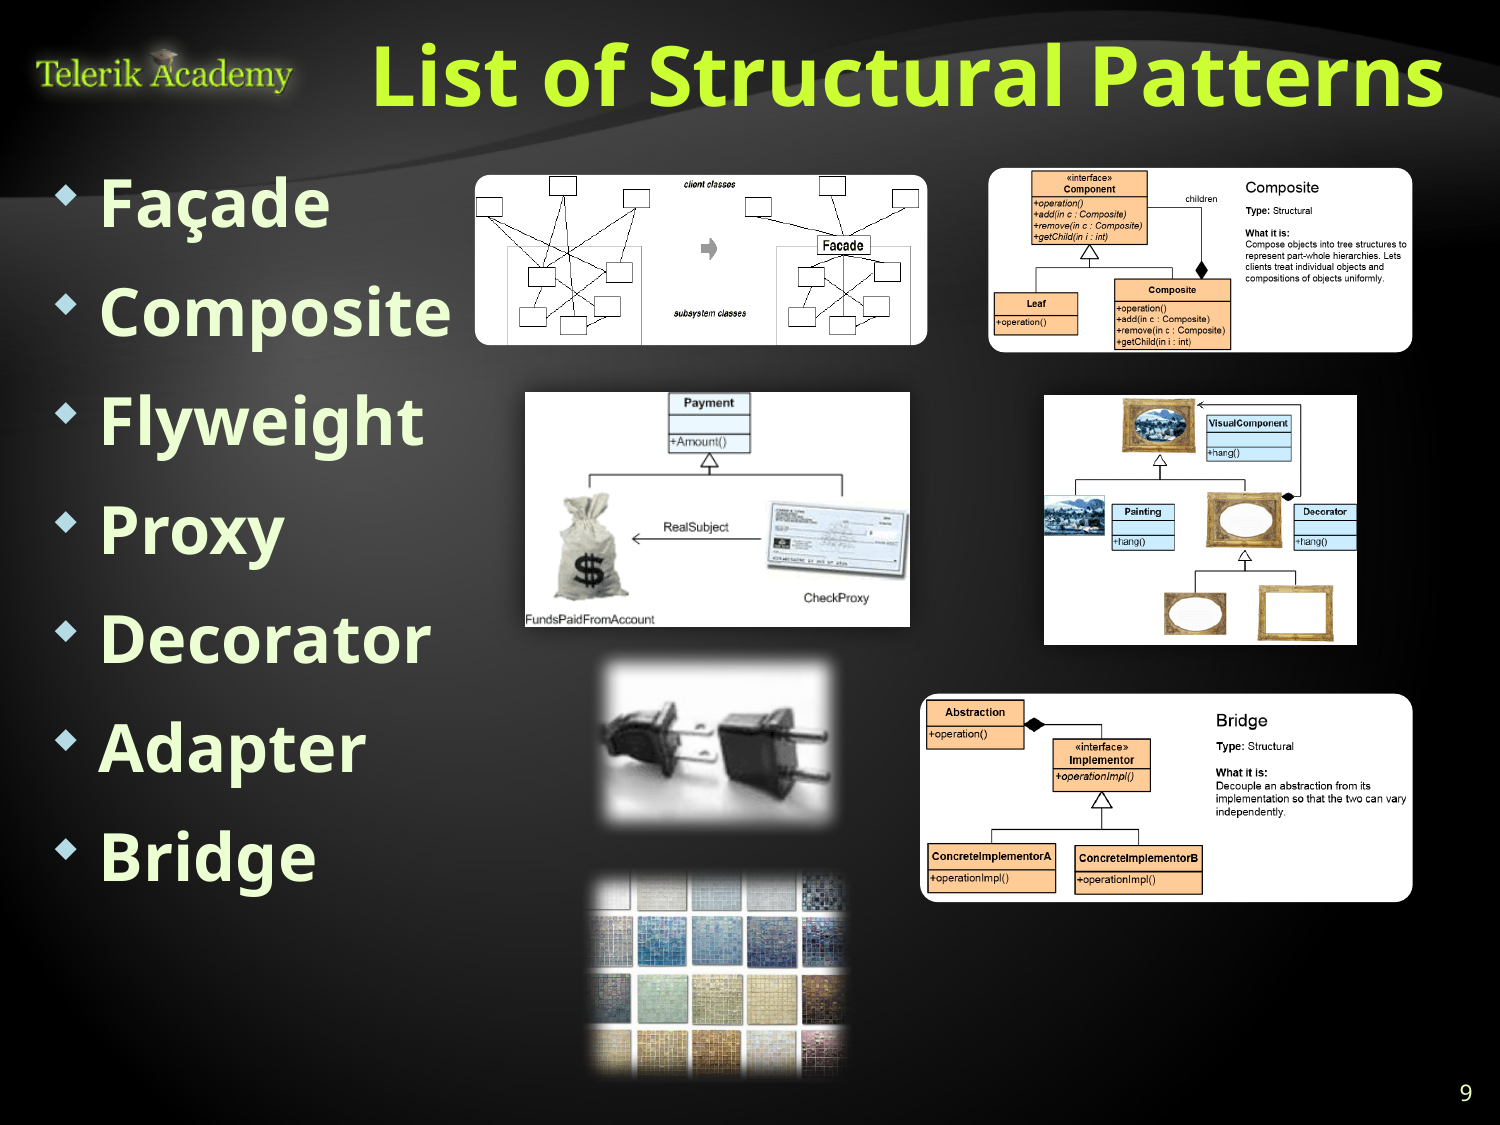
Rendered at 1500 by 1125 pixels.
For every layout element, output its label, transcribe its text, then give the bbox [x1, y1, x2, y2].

picture [0, 0, 1500, 1125]
slide_number 9 [1412, 1074, 1488, 1113]
list Façade Composite Flyweight Proxy Decorator Adapter Bridge [37, 149, 1463, 1100]
title List of Structural Patterns [300, 12, 1463, 149]
